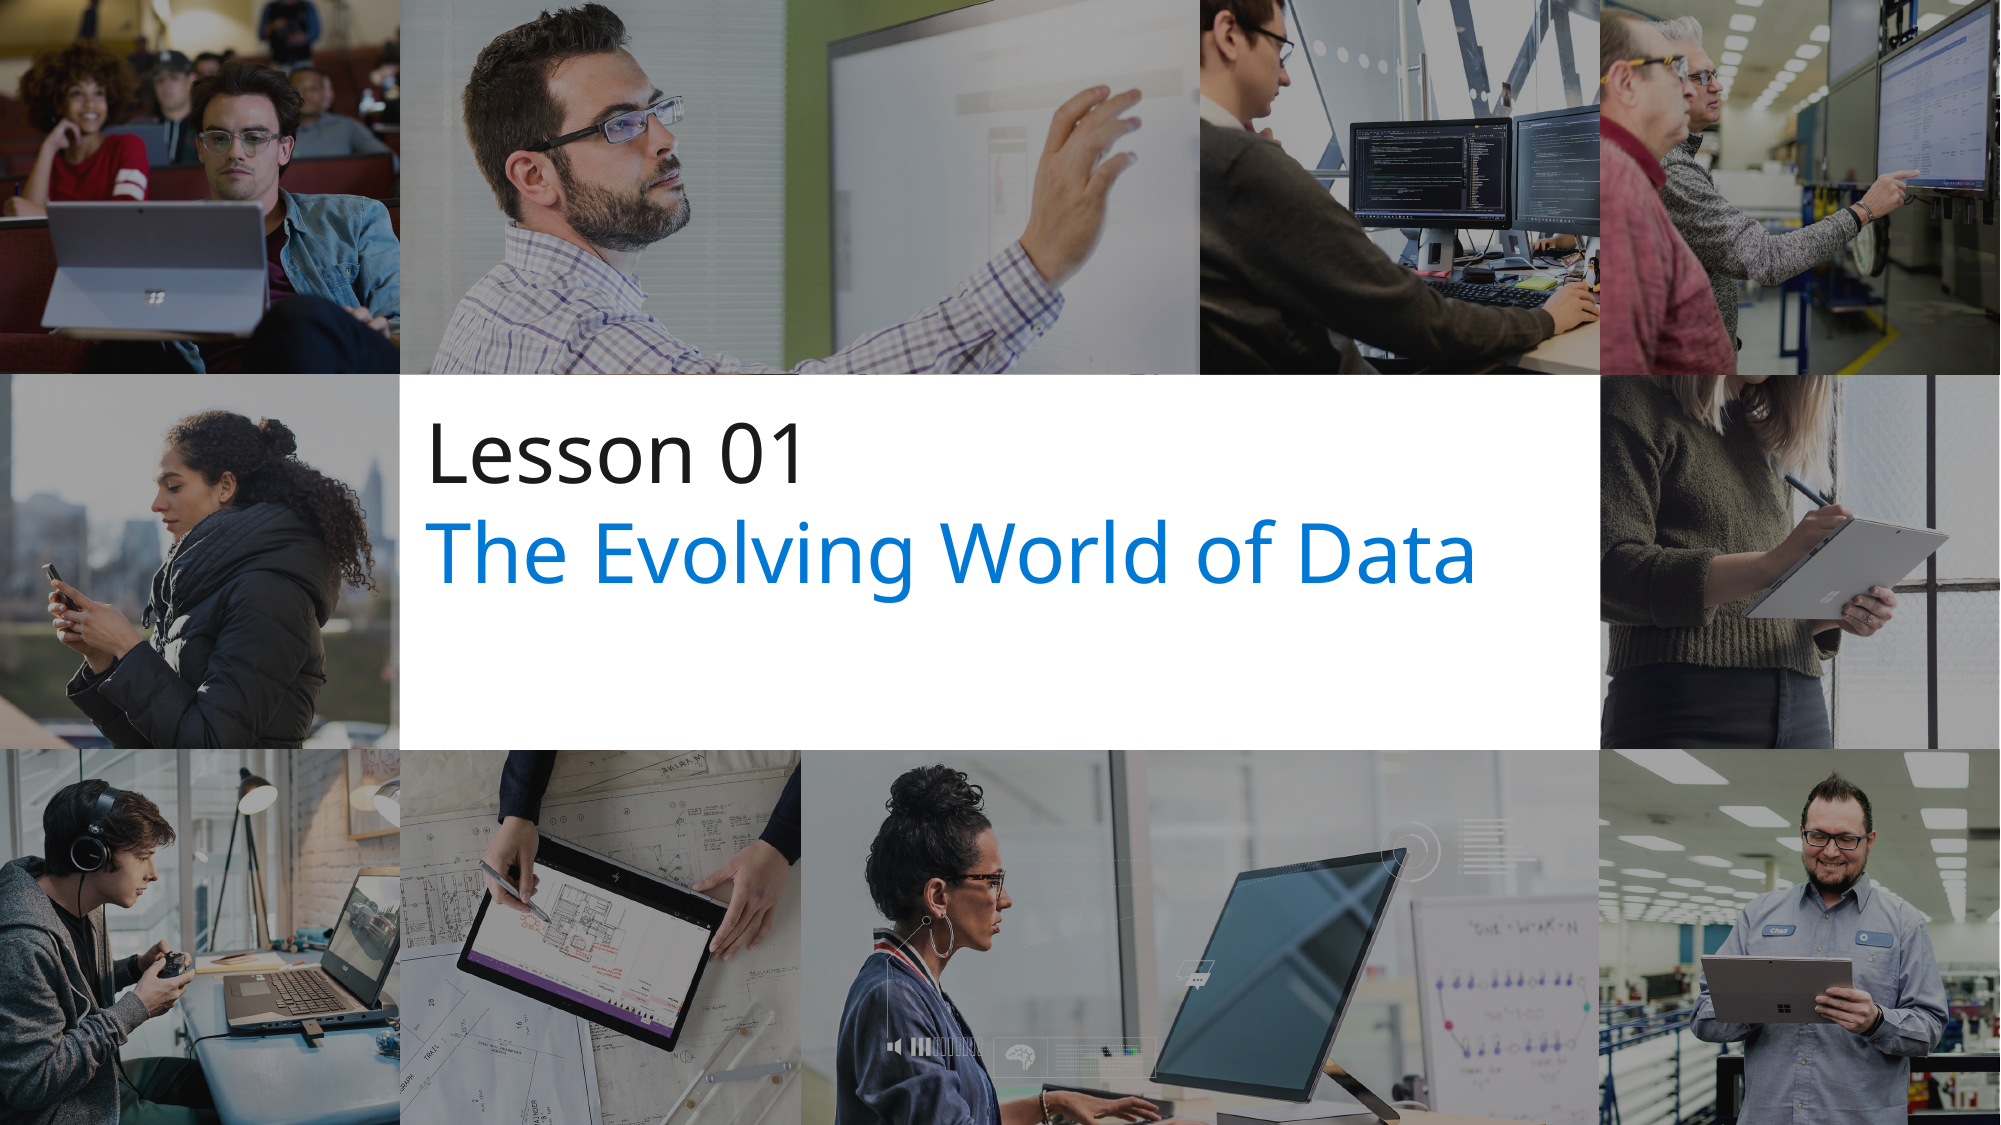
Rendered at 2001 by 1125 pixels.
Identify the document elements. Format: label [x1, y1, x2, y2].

text_box [0, 0, 2000, 1125]
